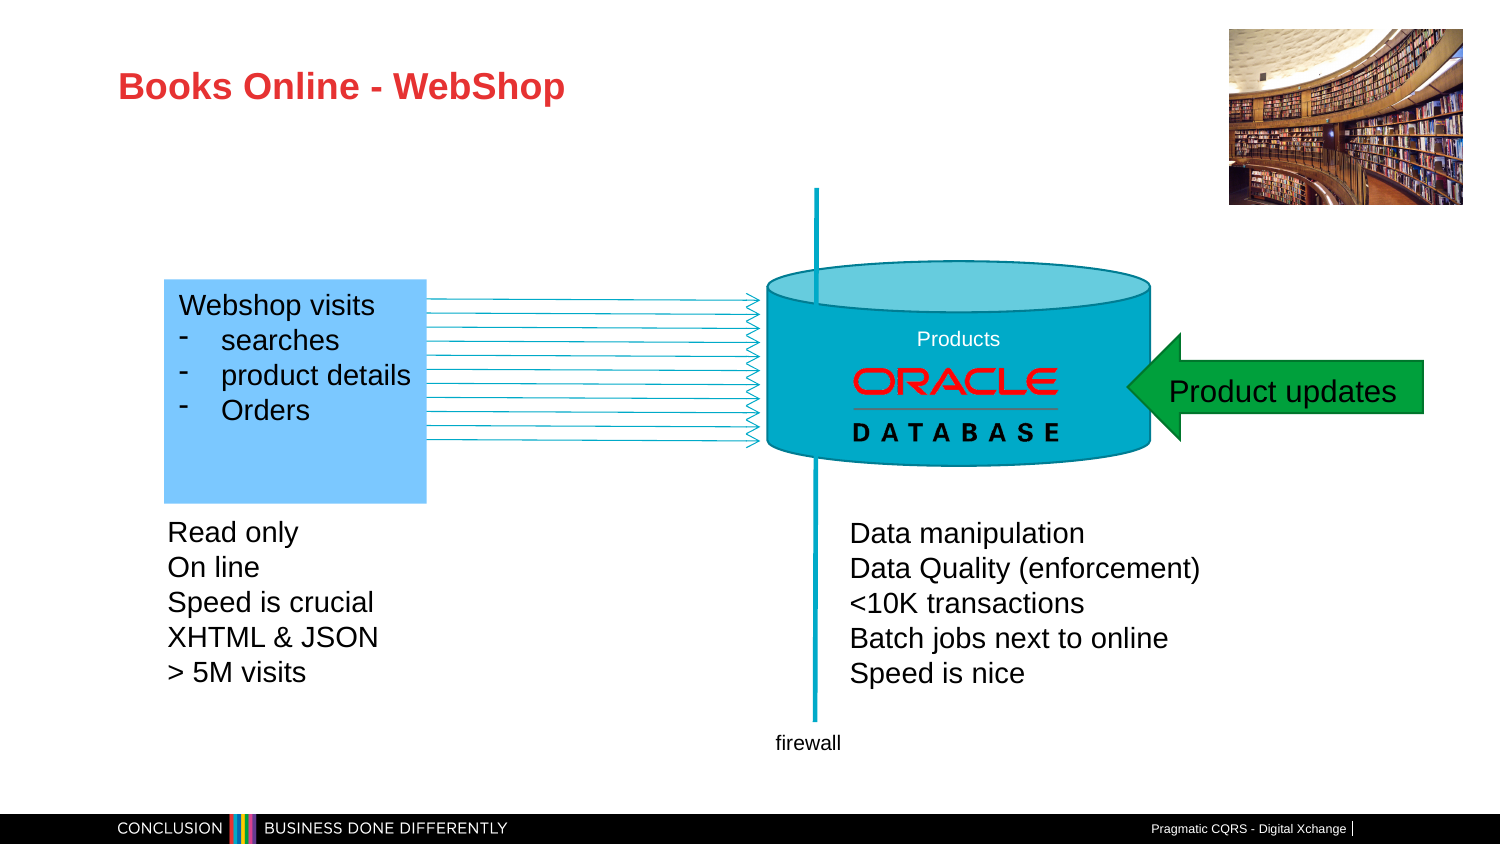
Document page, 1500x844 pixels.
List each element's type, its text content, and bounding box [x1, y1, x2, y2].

text_box Products [819, 260, 1152, 467]
text_box [1126, 332, 1424, 442]
picture [239, 814, 1500, 844]
text_box Data manipulation Data Quality (enforcement) <10K transactions Batch jobs next to online Speed is nice [834, 506, 1217, 697]
picture [827, 362, 1084, 448]
title Books Online - WebShop [118, 47, 1205, 130]
text_box Webshop visits searches product details Orders [164, 279, 427, 504]
footer Pragmatic CQRS - Digital Xchange [814, 820, 1347, 839]
picture [1205, 29, 1463, 205]
text_box Product updates [1154, 363, 1413, 416]
text_box [769, 272, 814, 302]
text_box [819, 263, 1148, 311]
text_box Read only On line Speed is crucial XHTML & JSON > 5M visits [152, 506, 398, 766]
text_box firewall [760, 722, 857, 763]
picture [0, 814, 236, 844]
text_box Products [766, 269, 814, 458]
